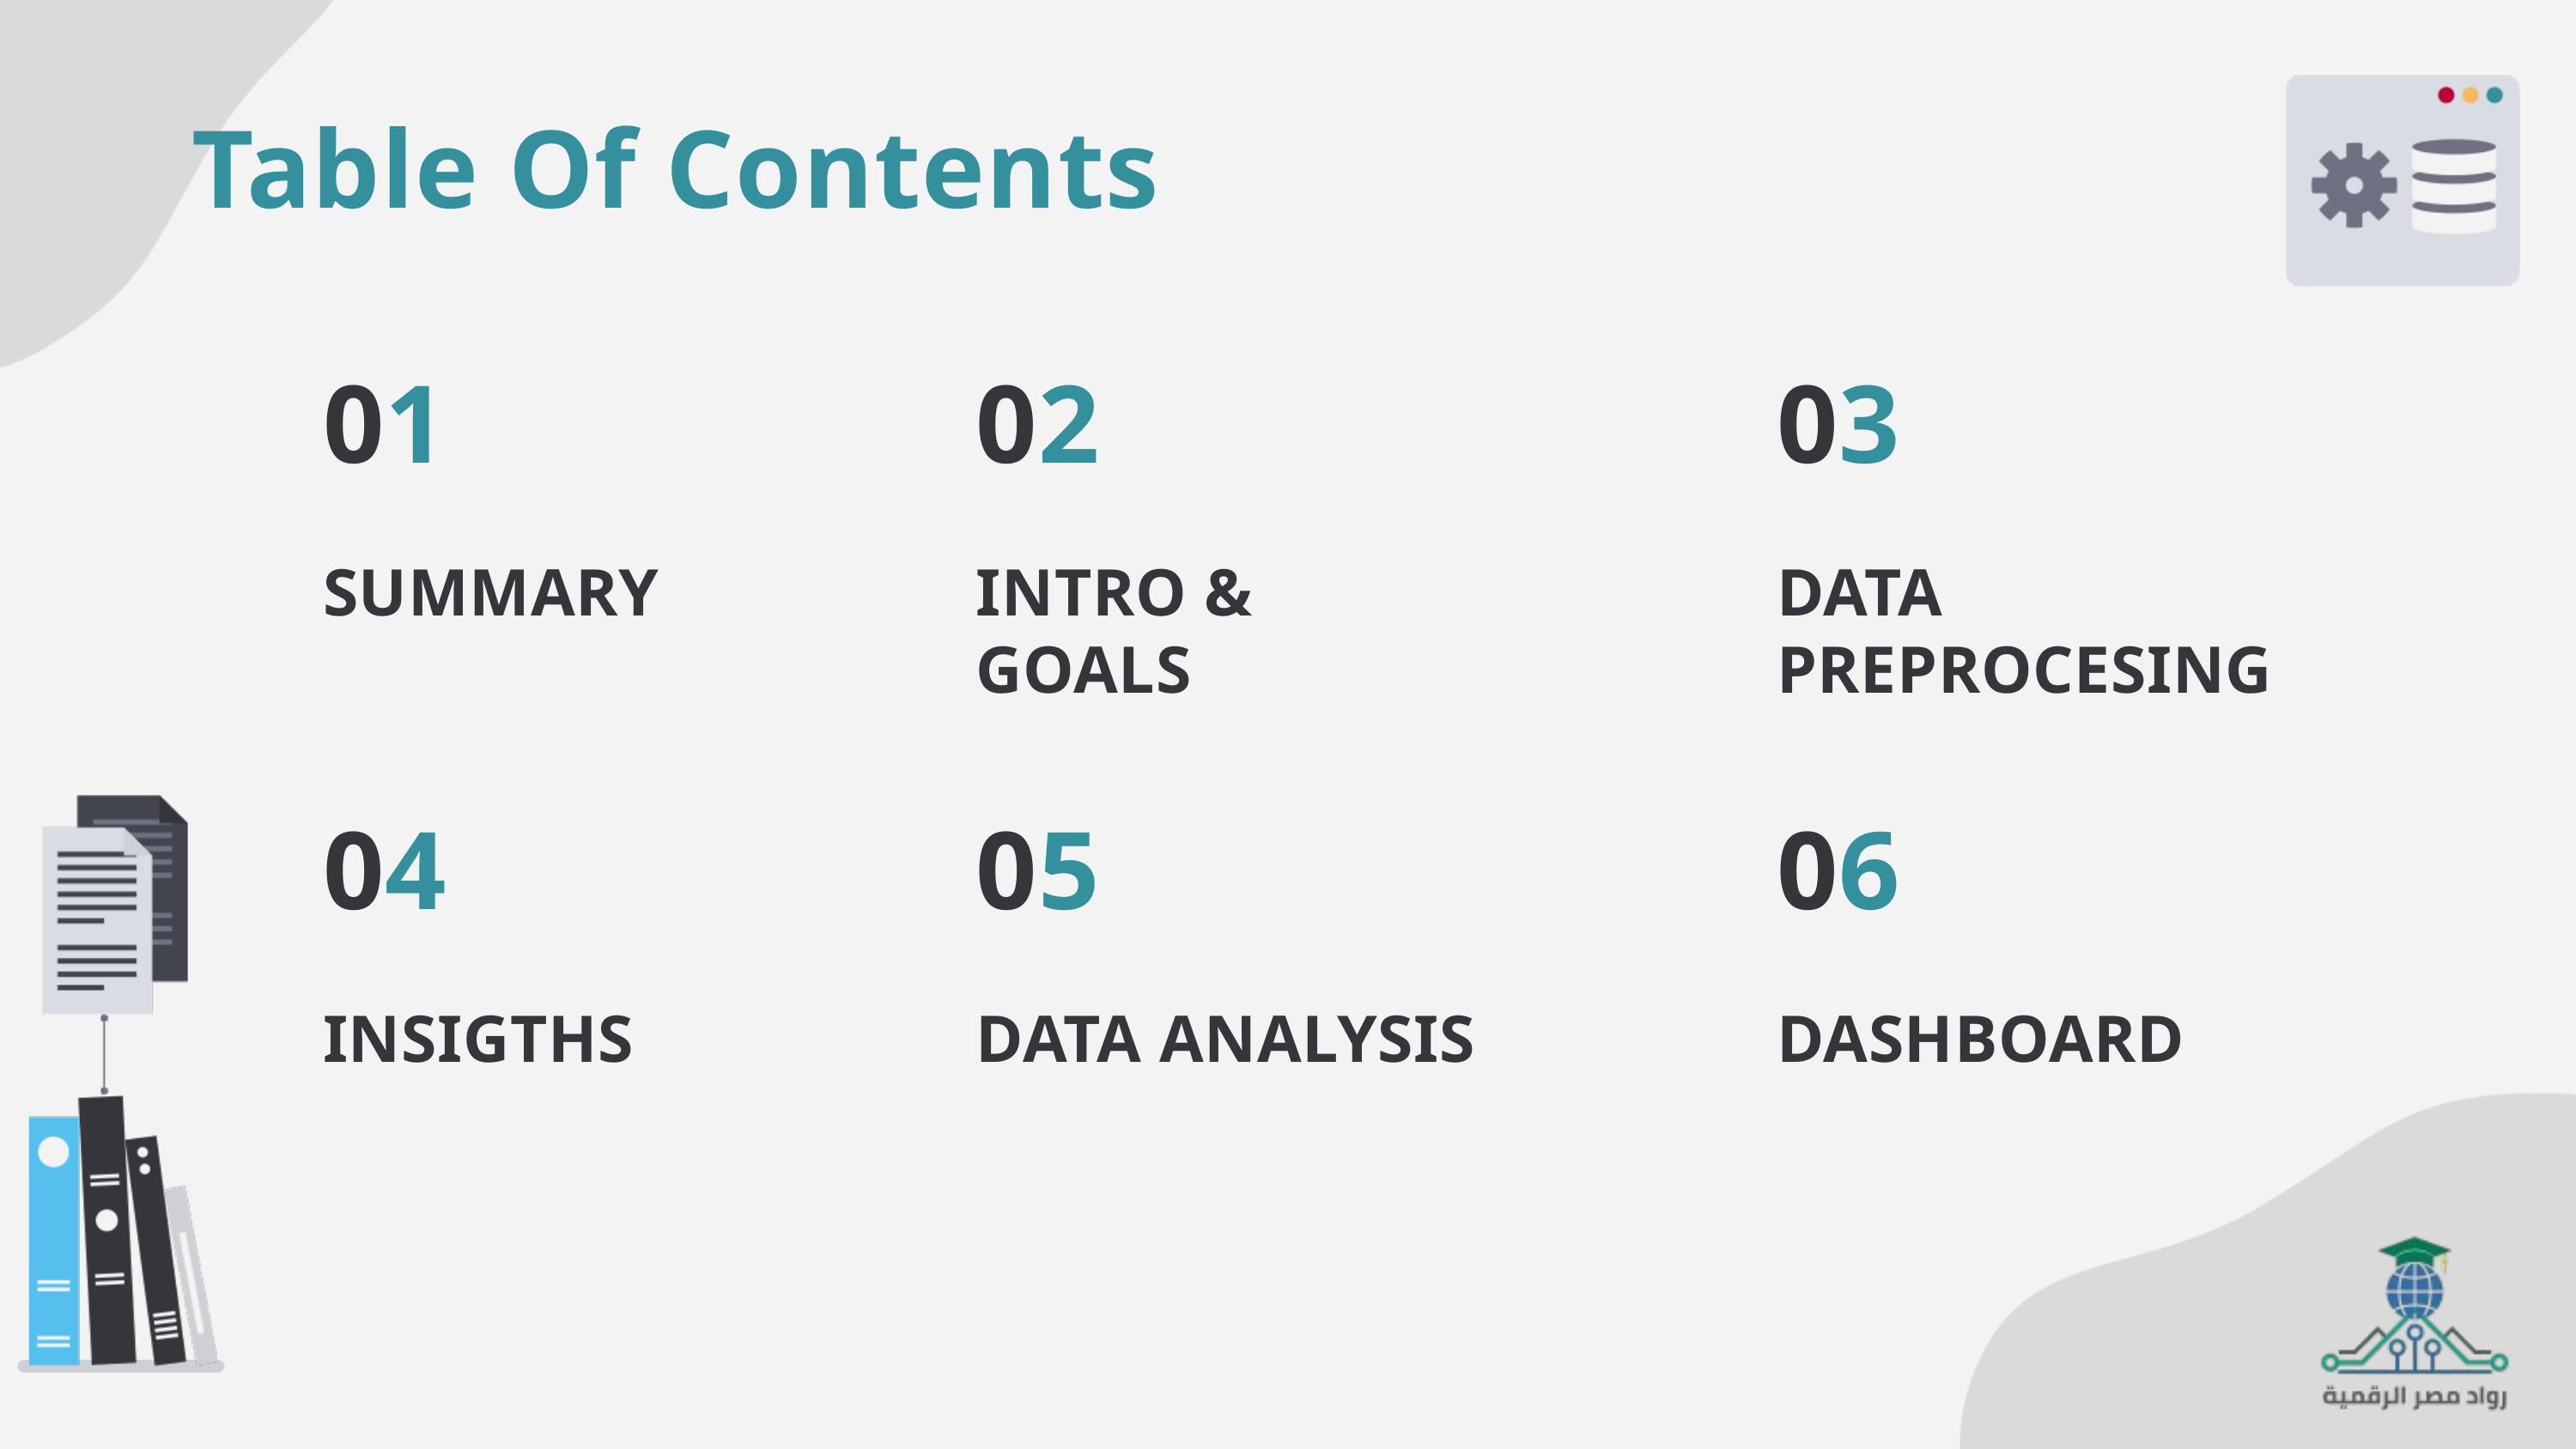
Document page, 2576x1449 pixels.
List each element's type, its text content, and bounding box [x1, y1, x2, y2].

text_box 02 [975, 355, 1157, 485]
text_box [17, 1359, 225, 1373]
text_box [2221, 1131, 2576, 1449]
text_box [1861, 922, 2576, 1449]
text_box INSIGTHS [323, 997, 947, 1076]
text_box [2286, 75, 2520, 287]
text_box 01 [323, 355, 505, 485]
text_box 06 [1777, 802, 1959, 931]
text_box DATA PREPROCESING [1777, 551, 2401, 706]
text_box INTRO & GOALS [975, 551, 1466, 706]
text_box Table Of Contents [191, 100, 1228, 230]
text_box 04 [323, 802, 505, 931]
text_box 05 [975, 802, 1157, 931]
text_box 03 [1777, 355, 1959, 485]
text_box [0, 0, 435, 499]
text_box [100, 1013, 110, 1099]
text_box [42, 795, 188, 1015]
text_box DASHBOARD [1777, 997, 2401, 1076]
text_box SUMMARY [323, 551, 662, 629]
text_box DATA ANALYSIS [975, 997, 1601, 1076]
text_box [28, 1095, 218, 1358]
